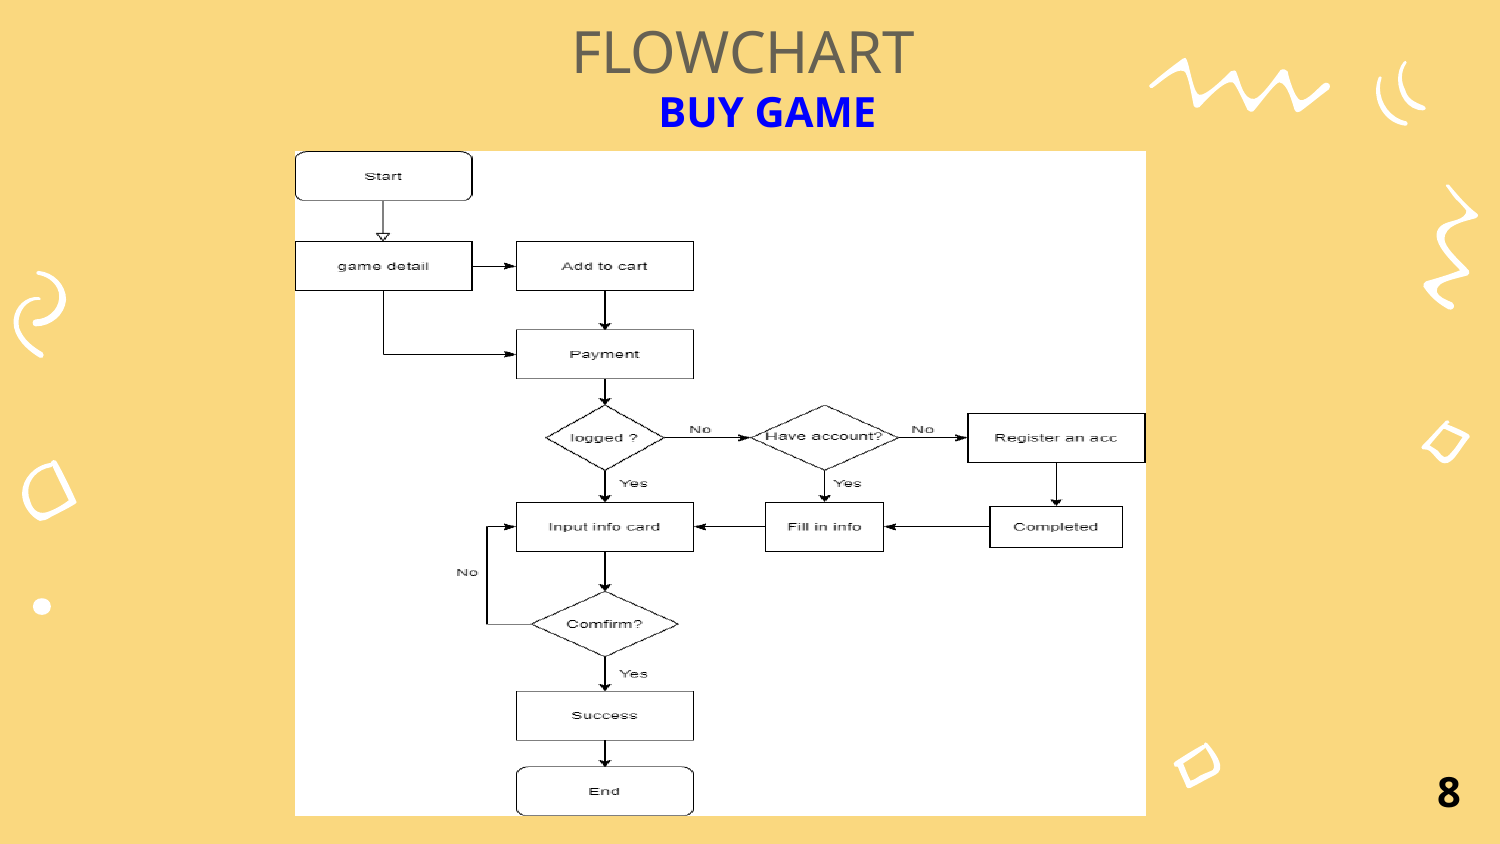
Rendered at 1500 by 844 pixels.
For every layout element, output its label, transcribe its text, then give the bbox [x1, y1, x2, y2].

title FLOWCHART [110, 0, 1376, 94]
slide_number ‹#› [1386, 750, 1476, 816]
picture [294, 151, 1146, 816]
text_box BUY GAME [643, 70, 928, 149]
